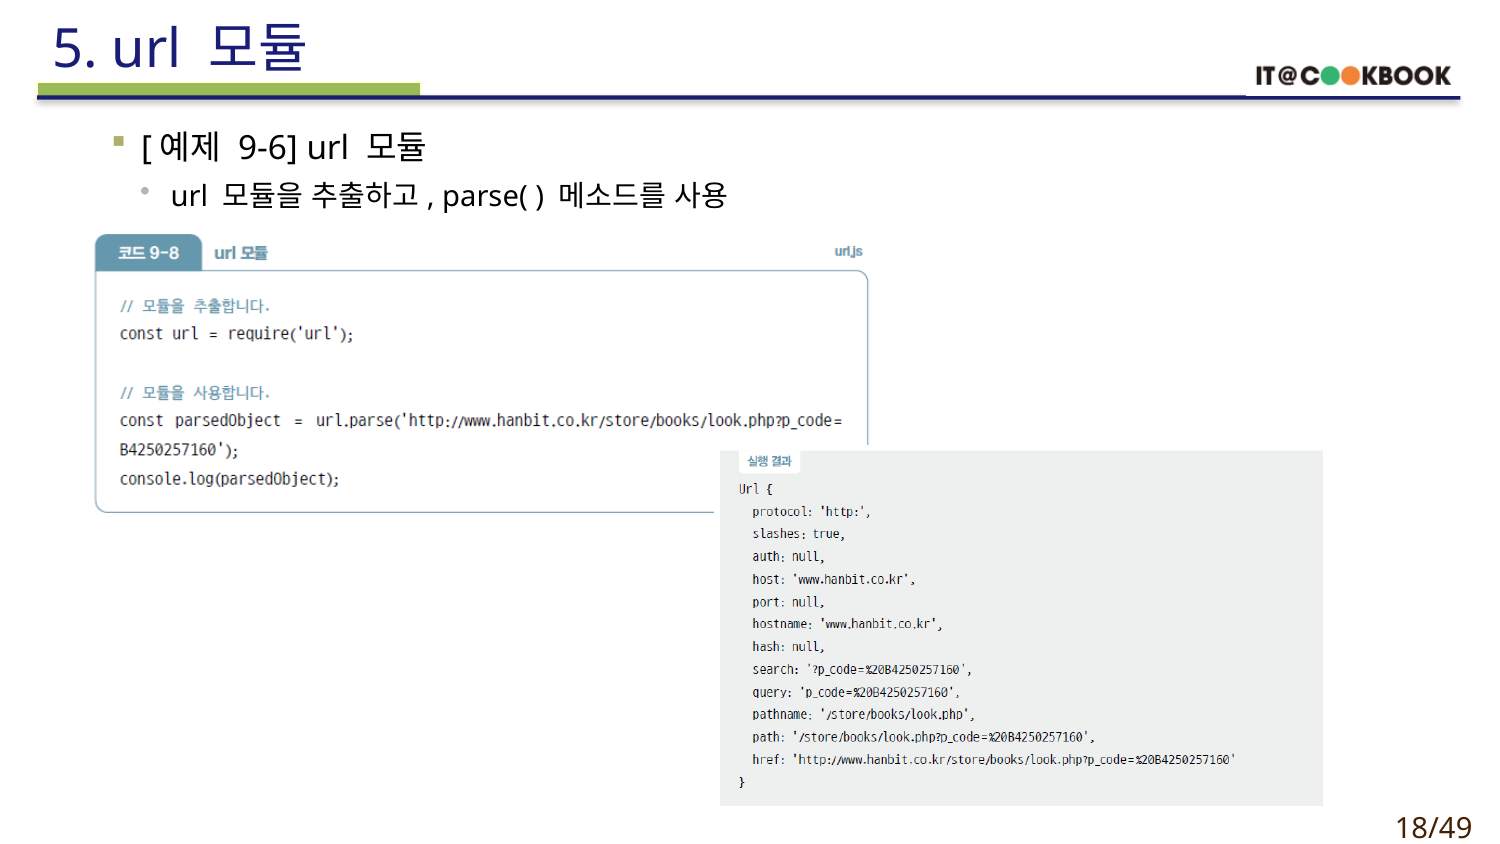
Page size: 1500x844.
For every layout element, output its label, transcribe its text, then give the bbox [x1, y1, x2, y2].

picture [1246, 57, 1463, 96]
picture [88, 220, 1330, 811]
title 5. url 모듈 [37, 10, 1278, 82]
list [예제 9-6] url 모듈 url 모듈을 추출하고, parse( ) 메소드를 사용 [37, 114, 1463, 818]
